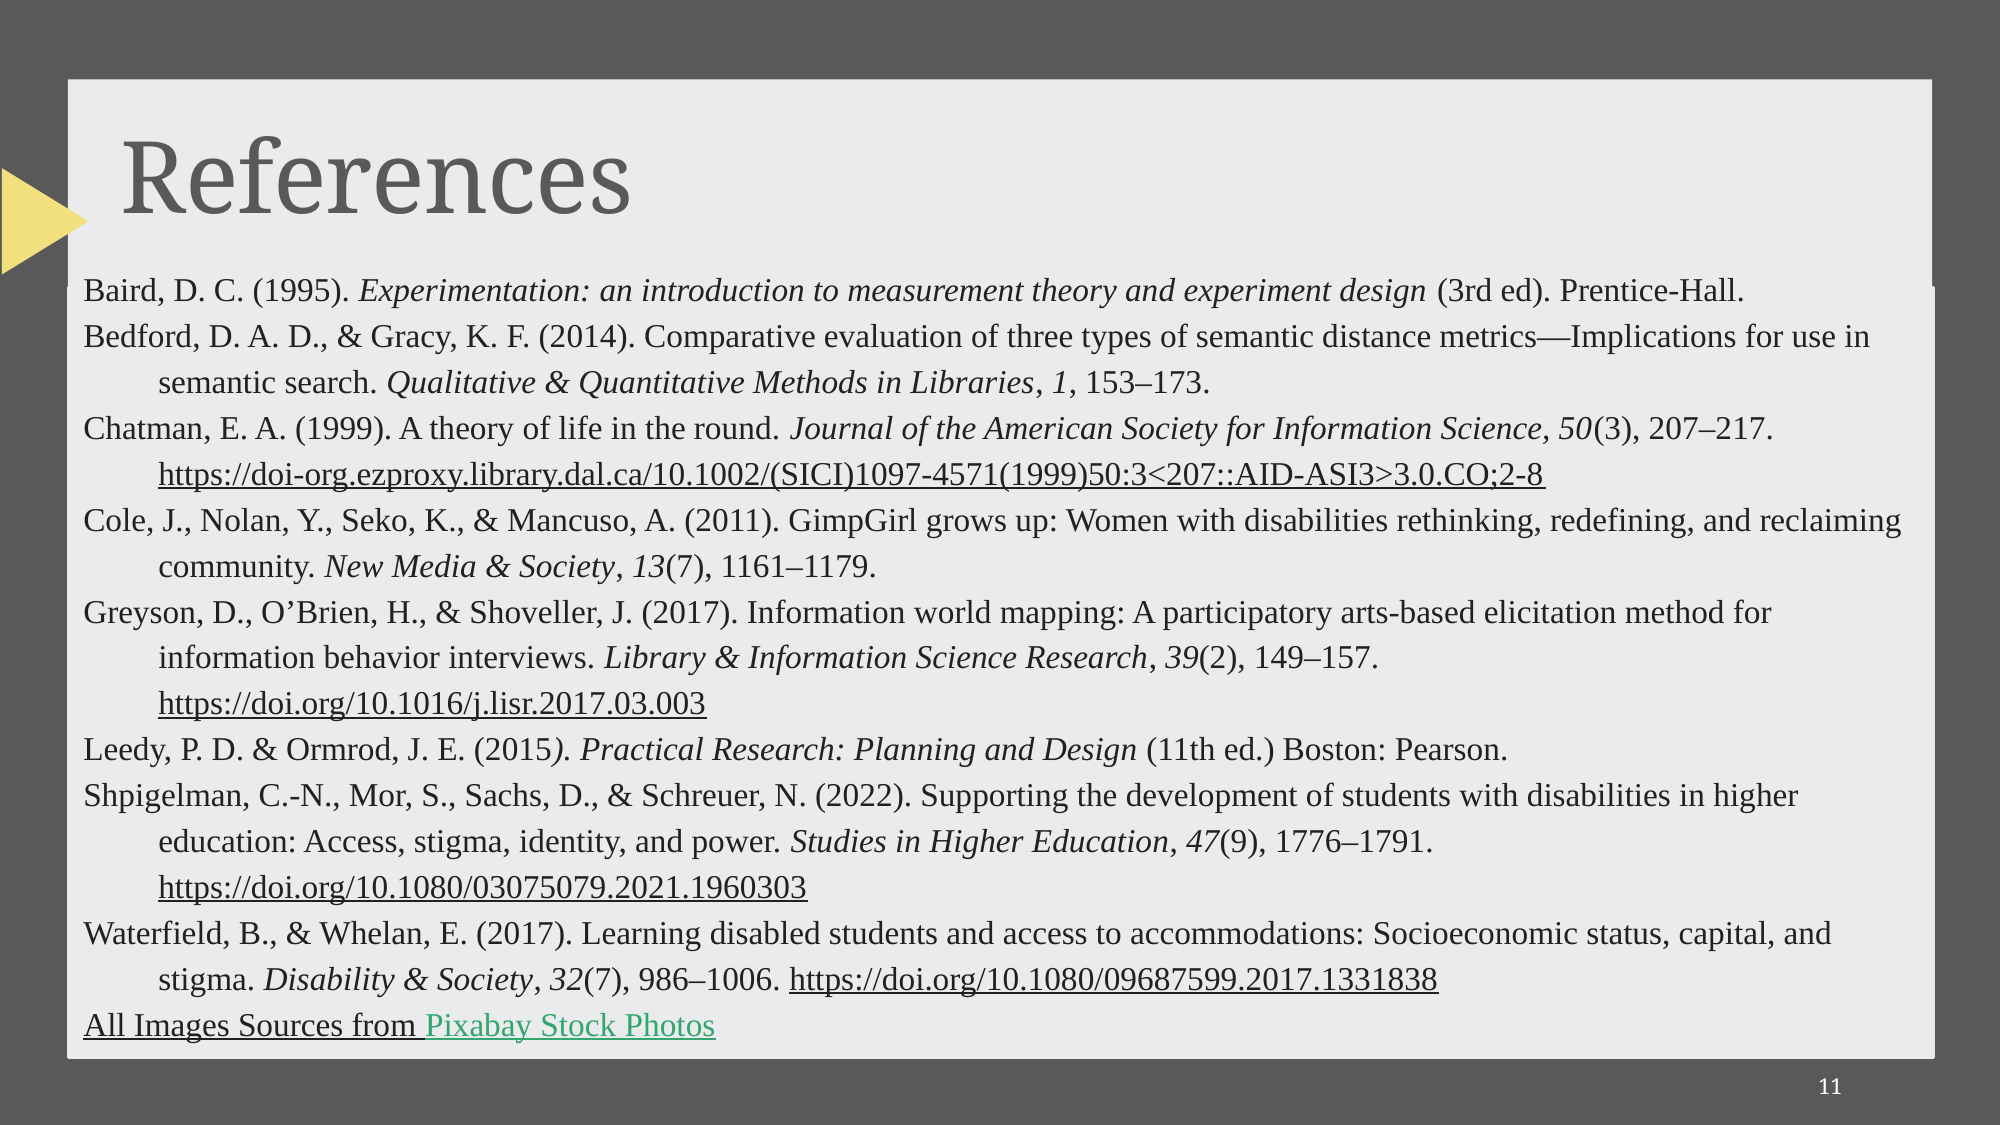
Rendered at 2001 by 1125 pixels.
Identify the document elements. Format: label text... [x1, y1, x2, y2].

slide_number 11 [1803, 1057, 1932, 1118]
text_box Baird, D. C. (1995). Experimentation: an introduction to measurement theory and experiment design (3rd ed). Prentice-Hall. Bedford, D. A. D., & Gracy, K. F. (2014). Comparative evaluation of three types of semantic distance metrics—Implications for use in semantic search. Qualitative & Quantitative Methods in Libraries, 1, 153–173. Chatman, E. A. (1999). A theory of life in the round. Journal of the American Society for Information Science, 50(3), 207–217. https://doi-org.ezproxy.library.dal.ca/10.1002/(SICI)1097-4571(1999)50:3<207::AID-ASI3>3.0.CO;2-8 Cole, J., Nolan, Y., Seko, K., & Mancuso, A. (2011). GimpGirl grows up: Women with disabilities rethinking, redefining, and reclaiming community. New Media & Society, 13(7), 1161–1179. Greyson, D., O’Brien, H., & Shoveller, J. (2017). Information world mapping: A participatory arts-based elicitation method for information behavior interviews. Library & Information Science Research, 39(2), 149–157. https://doi.org/10.1016/j.lisr.2017.03.003 Leedy, P. D. & Ormrod, J. E. (2015). Practical Research: Planning and Design (11th ed.) Boston: Pearson. Shpigelman, C.-N., Mor, S., Sachs, D., & Schreuer, N. (2022). Supporting the development of students with disabilities in higher education: Access, stigma, identity, and power. Studies in Higher Education, 47(9), 1776–1791. https://doi.org/10.1080/03075079.2021.1960303 Waterfield, B., & Whelan, E. (2017). Learning disabled students and access to accommodations: Socioeconomic status, capital, and stigma. Disability & Society, 32(7), 986–1006. https://doi.org/10.1080/09687599.2017.1331838 All Images Sources from Pixabay Stock Photos [67, 286, 1935, 1059]
title References [105, 107, 1780, 257]
